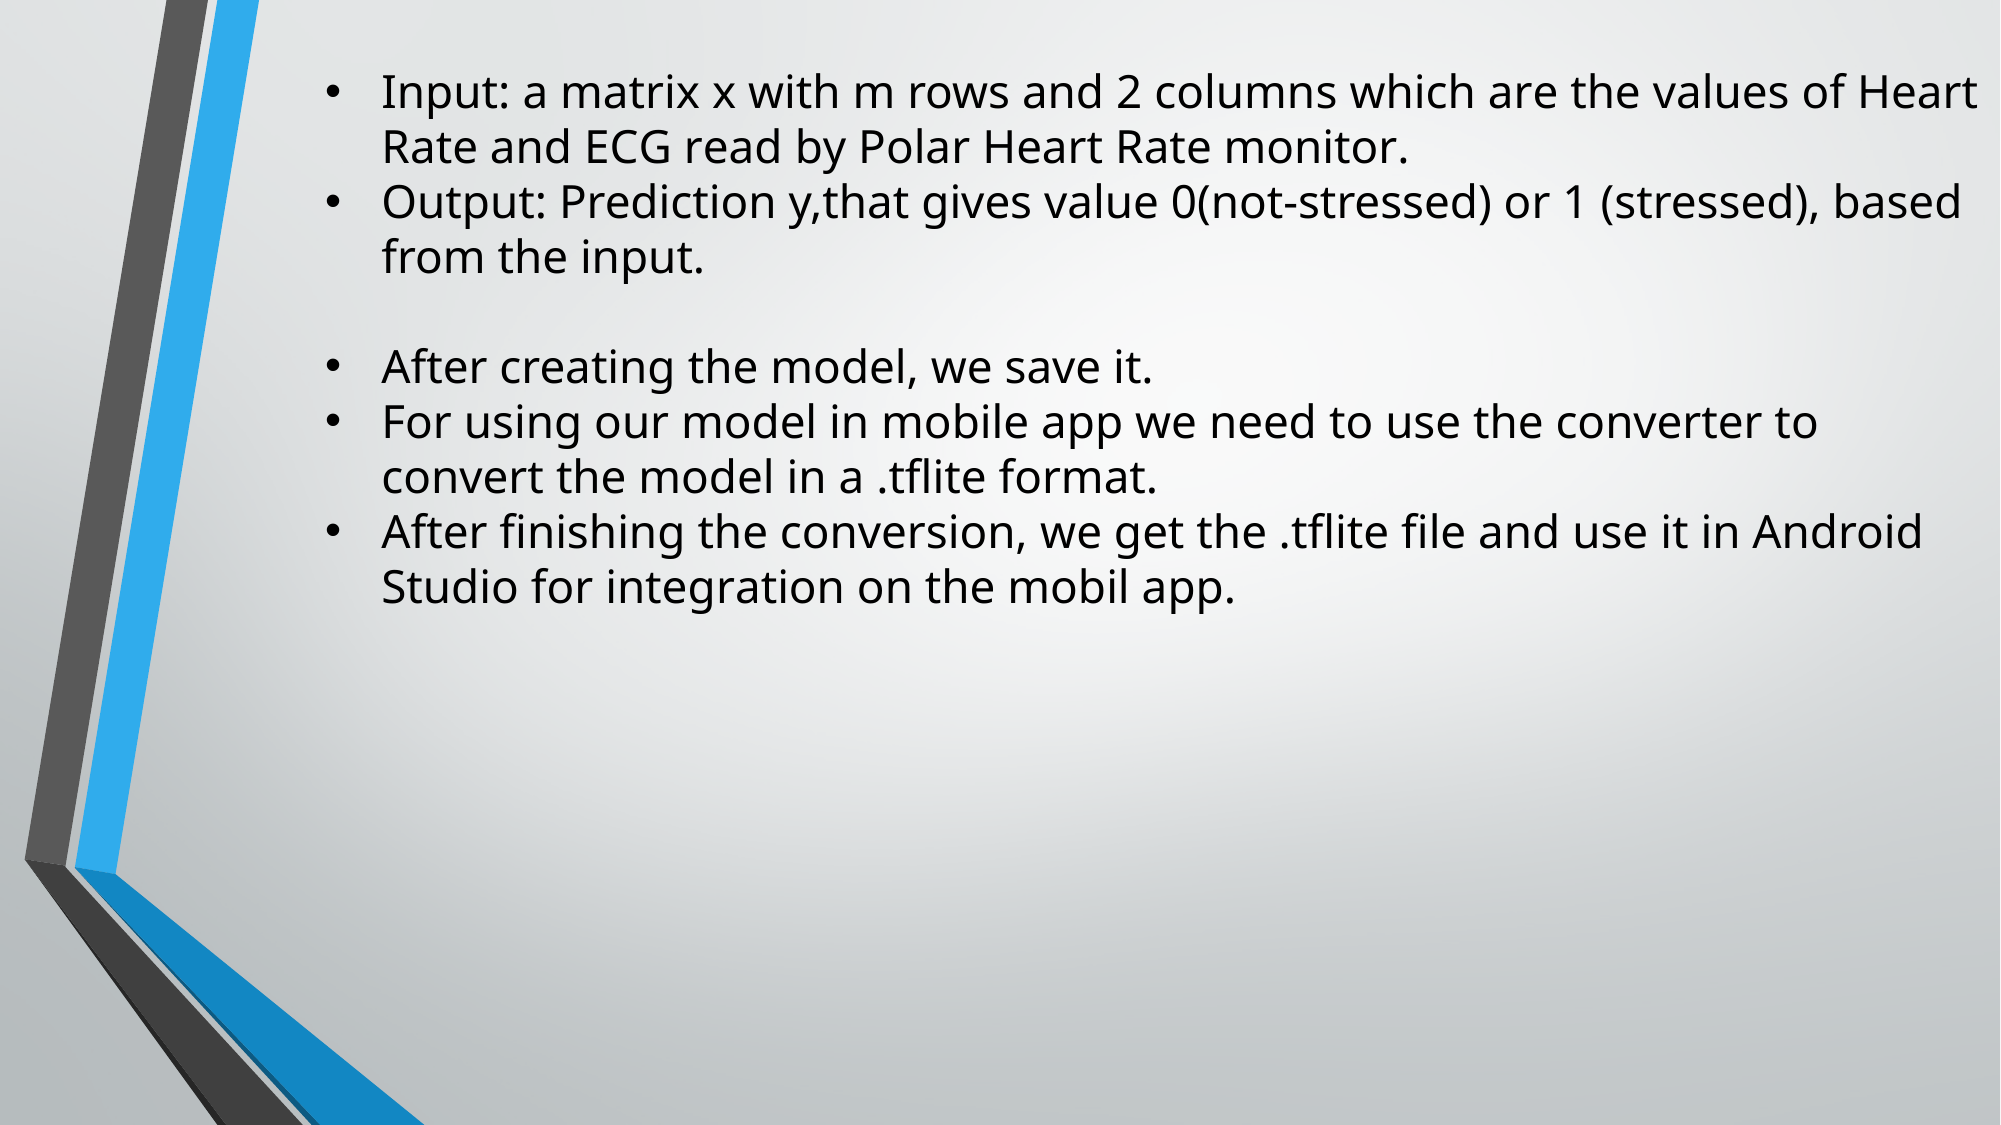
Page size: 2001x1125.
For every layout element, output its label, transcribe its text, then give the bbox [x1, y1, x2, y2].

text_box Input: a matrix x with m rows and 2 columns which are the values of Heart Rate and ECG read by Polar Heart Rate monitor. Output: Prediction y,that gives value 0(not-stressed) or 1 (stressed), based from the input. After creating the model, we save it. For using our model in mobile app we need to use the converter to convert the model in a .tflite format. After finishing the conversion, we get the .tflite file and use it in Android Studio for integration on the mobil app. [310, 55, 2000, 675]
